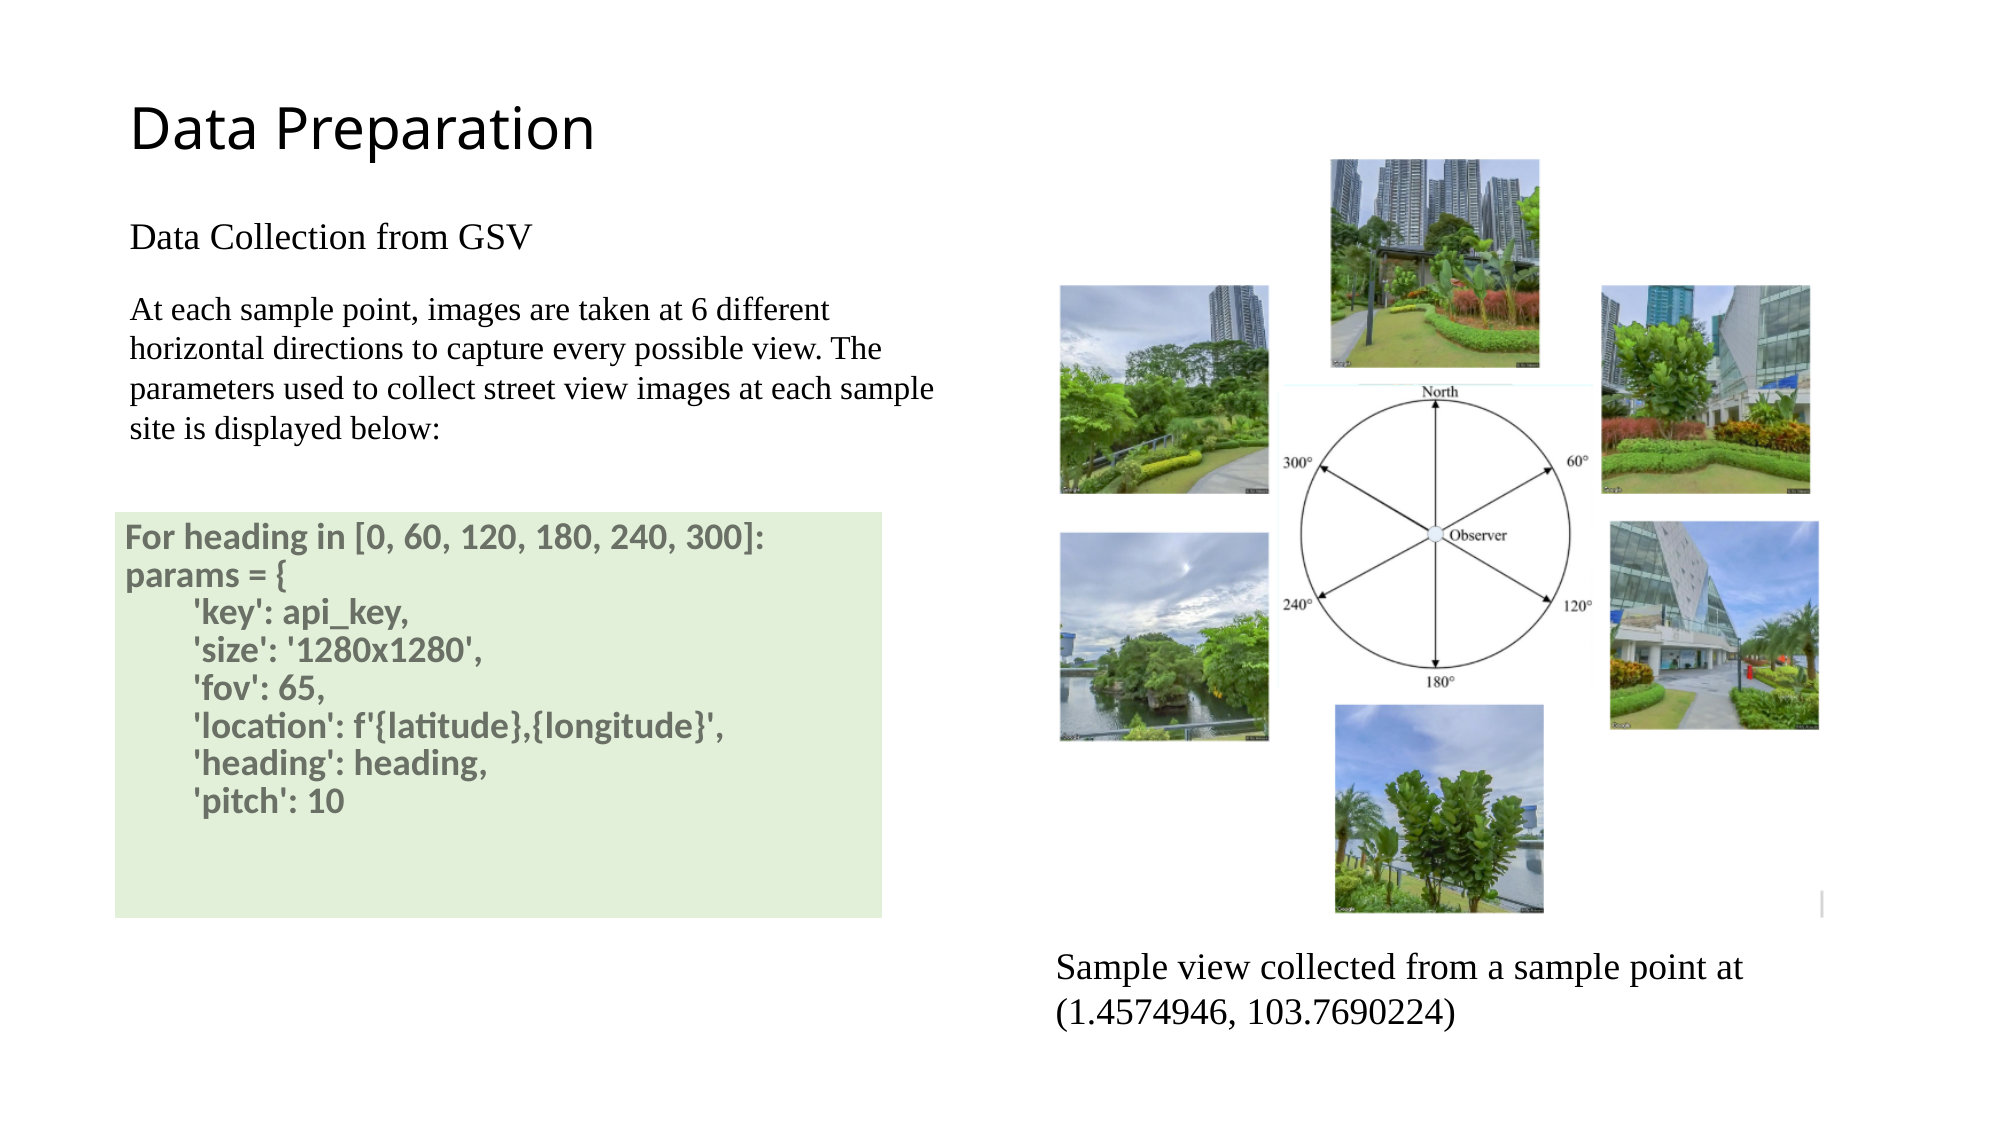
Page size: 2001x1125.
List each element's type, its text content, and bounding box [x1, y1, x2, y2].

text_box Data Preparation [114, 84, 1415, 169]
text_box Data Collection from GSV [114, 204, 999, 265]
picture [999, 126, 1857, 927]
table_header For heading in [0, 60, 120, 180, 240, 300]: params = { 'key': api_key, 'size': '1280x1280', 'fov': 65, 'location': f'{latitude},{longitude}', 'heading': heading, 'pitch': 10 [115, 512, 882, 918]
text_box Sample view collected from a sample point at (1.4574946, 103.7690224) [1040, 934, 1910, 1040]
text_box At each sample point, images are taken at 6 different horizontal directions to capture every possible view. The parameters used to collect street view images at each sample site is displayed below: [114, 279, 984, 454]
